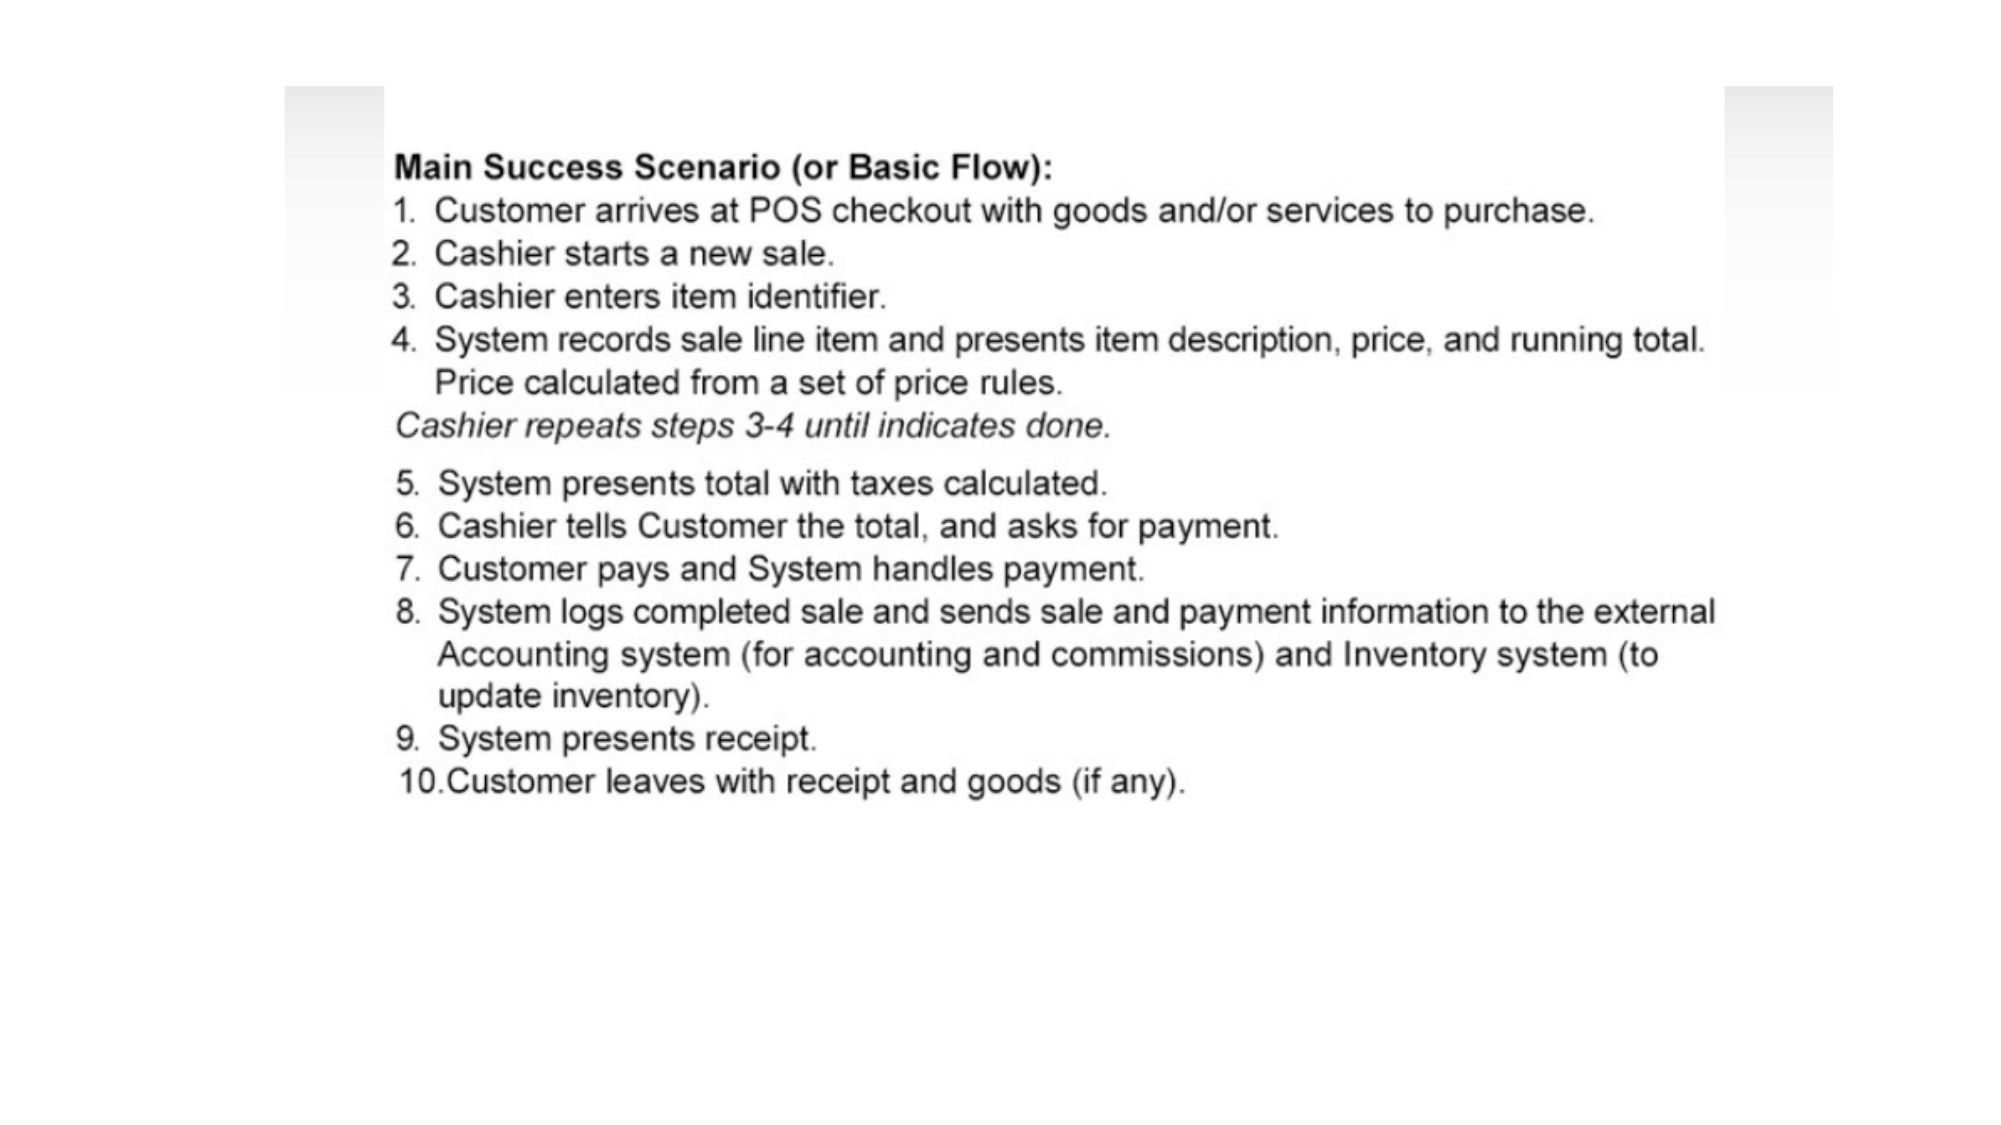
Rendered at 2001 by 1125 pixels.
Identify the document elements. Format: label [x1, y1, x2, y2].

list [284, 86, 1834, 894]
